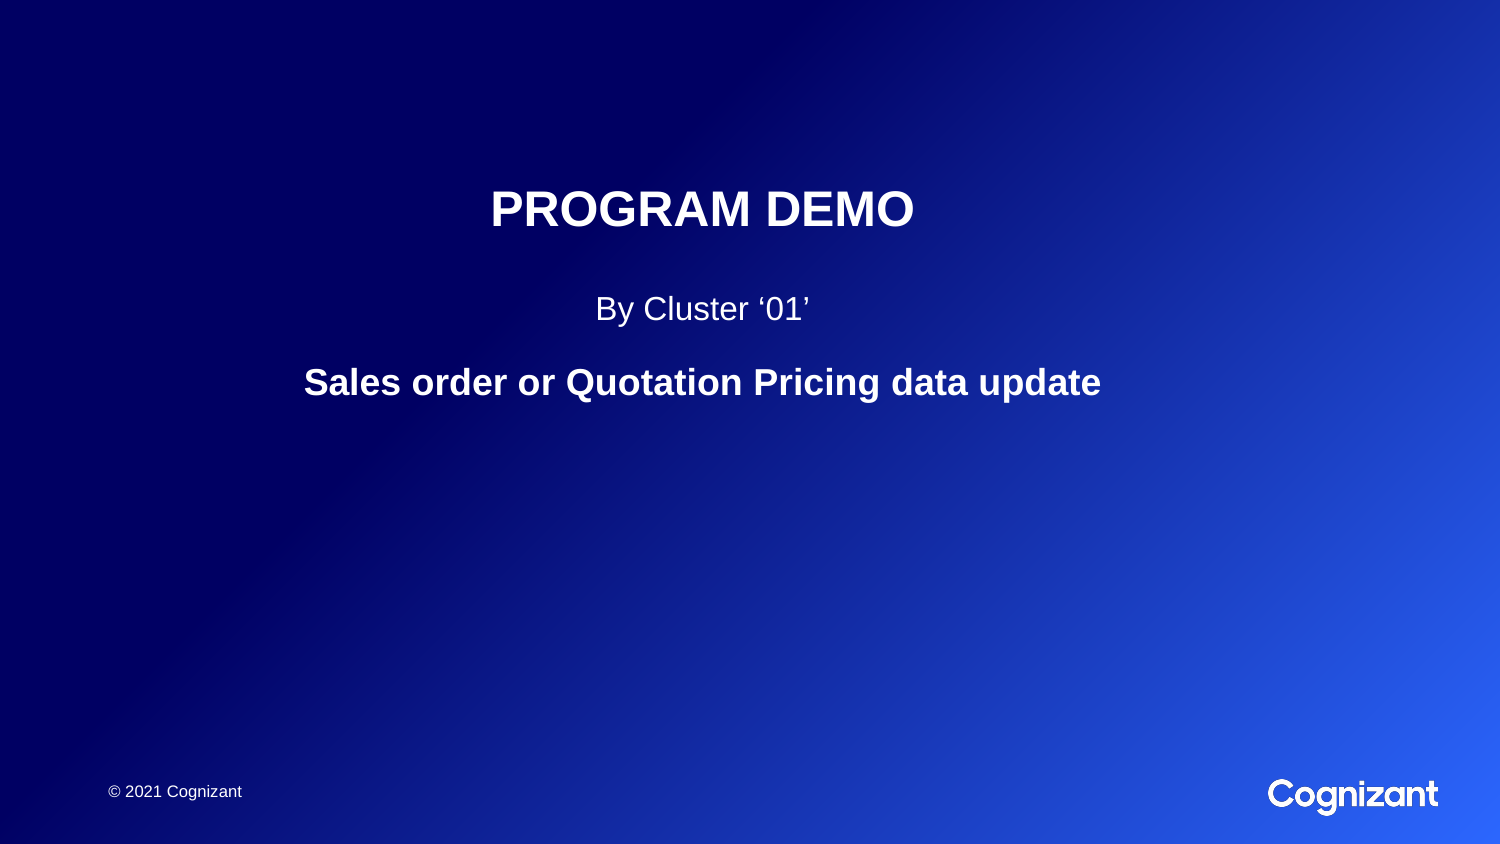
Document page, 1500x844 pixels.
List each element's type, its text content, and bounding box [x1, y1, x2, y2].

picture [1268, 779, 1438, 816]
footer © 2021 Cognizant [108, 770, 859, 801]
title PROGRAM DEMO By Cluster ‘01’ Sales order or Quotation Pricing data update [108, 183, 1298, 437]
